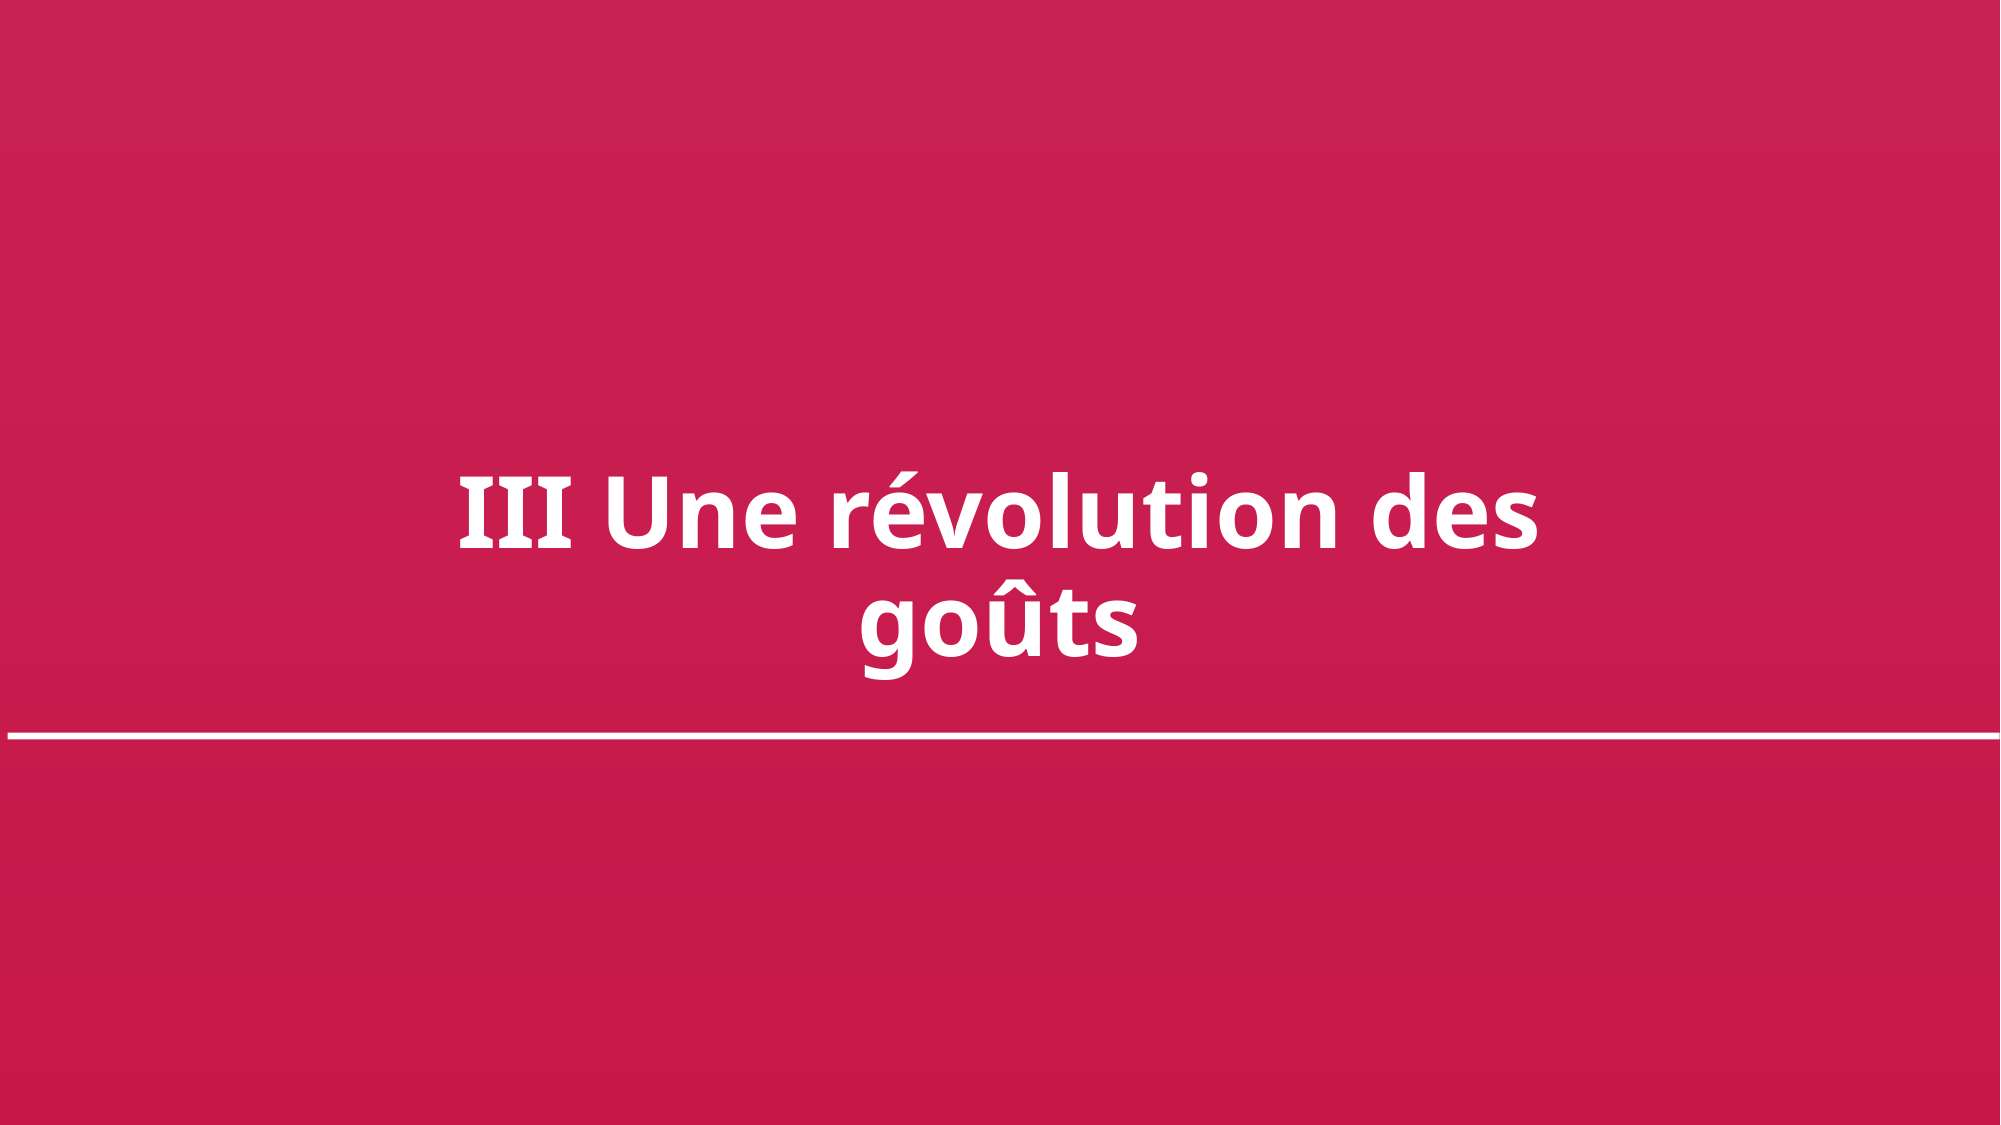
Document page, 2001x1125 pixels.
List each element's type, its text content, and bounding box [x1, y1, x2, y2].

text_box III Une révolution des goûts [412, 388, 1588, 753]
